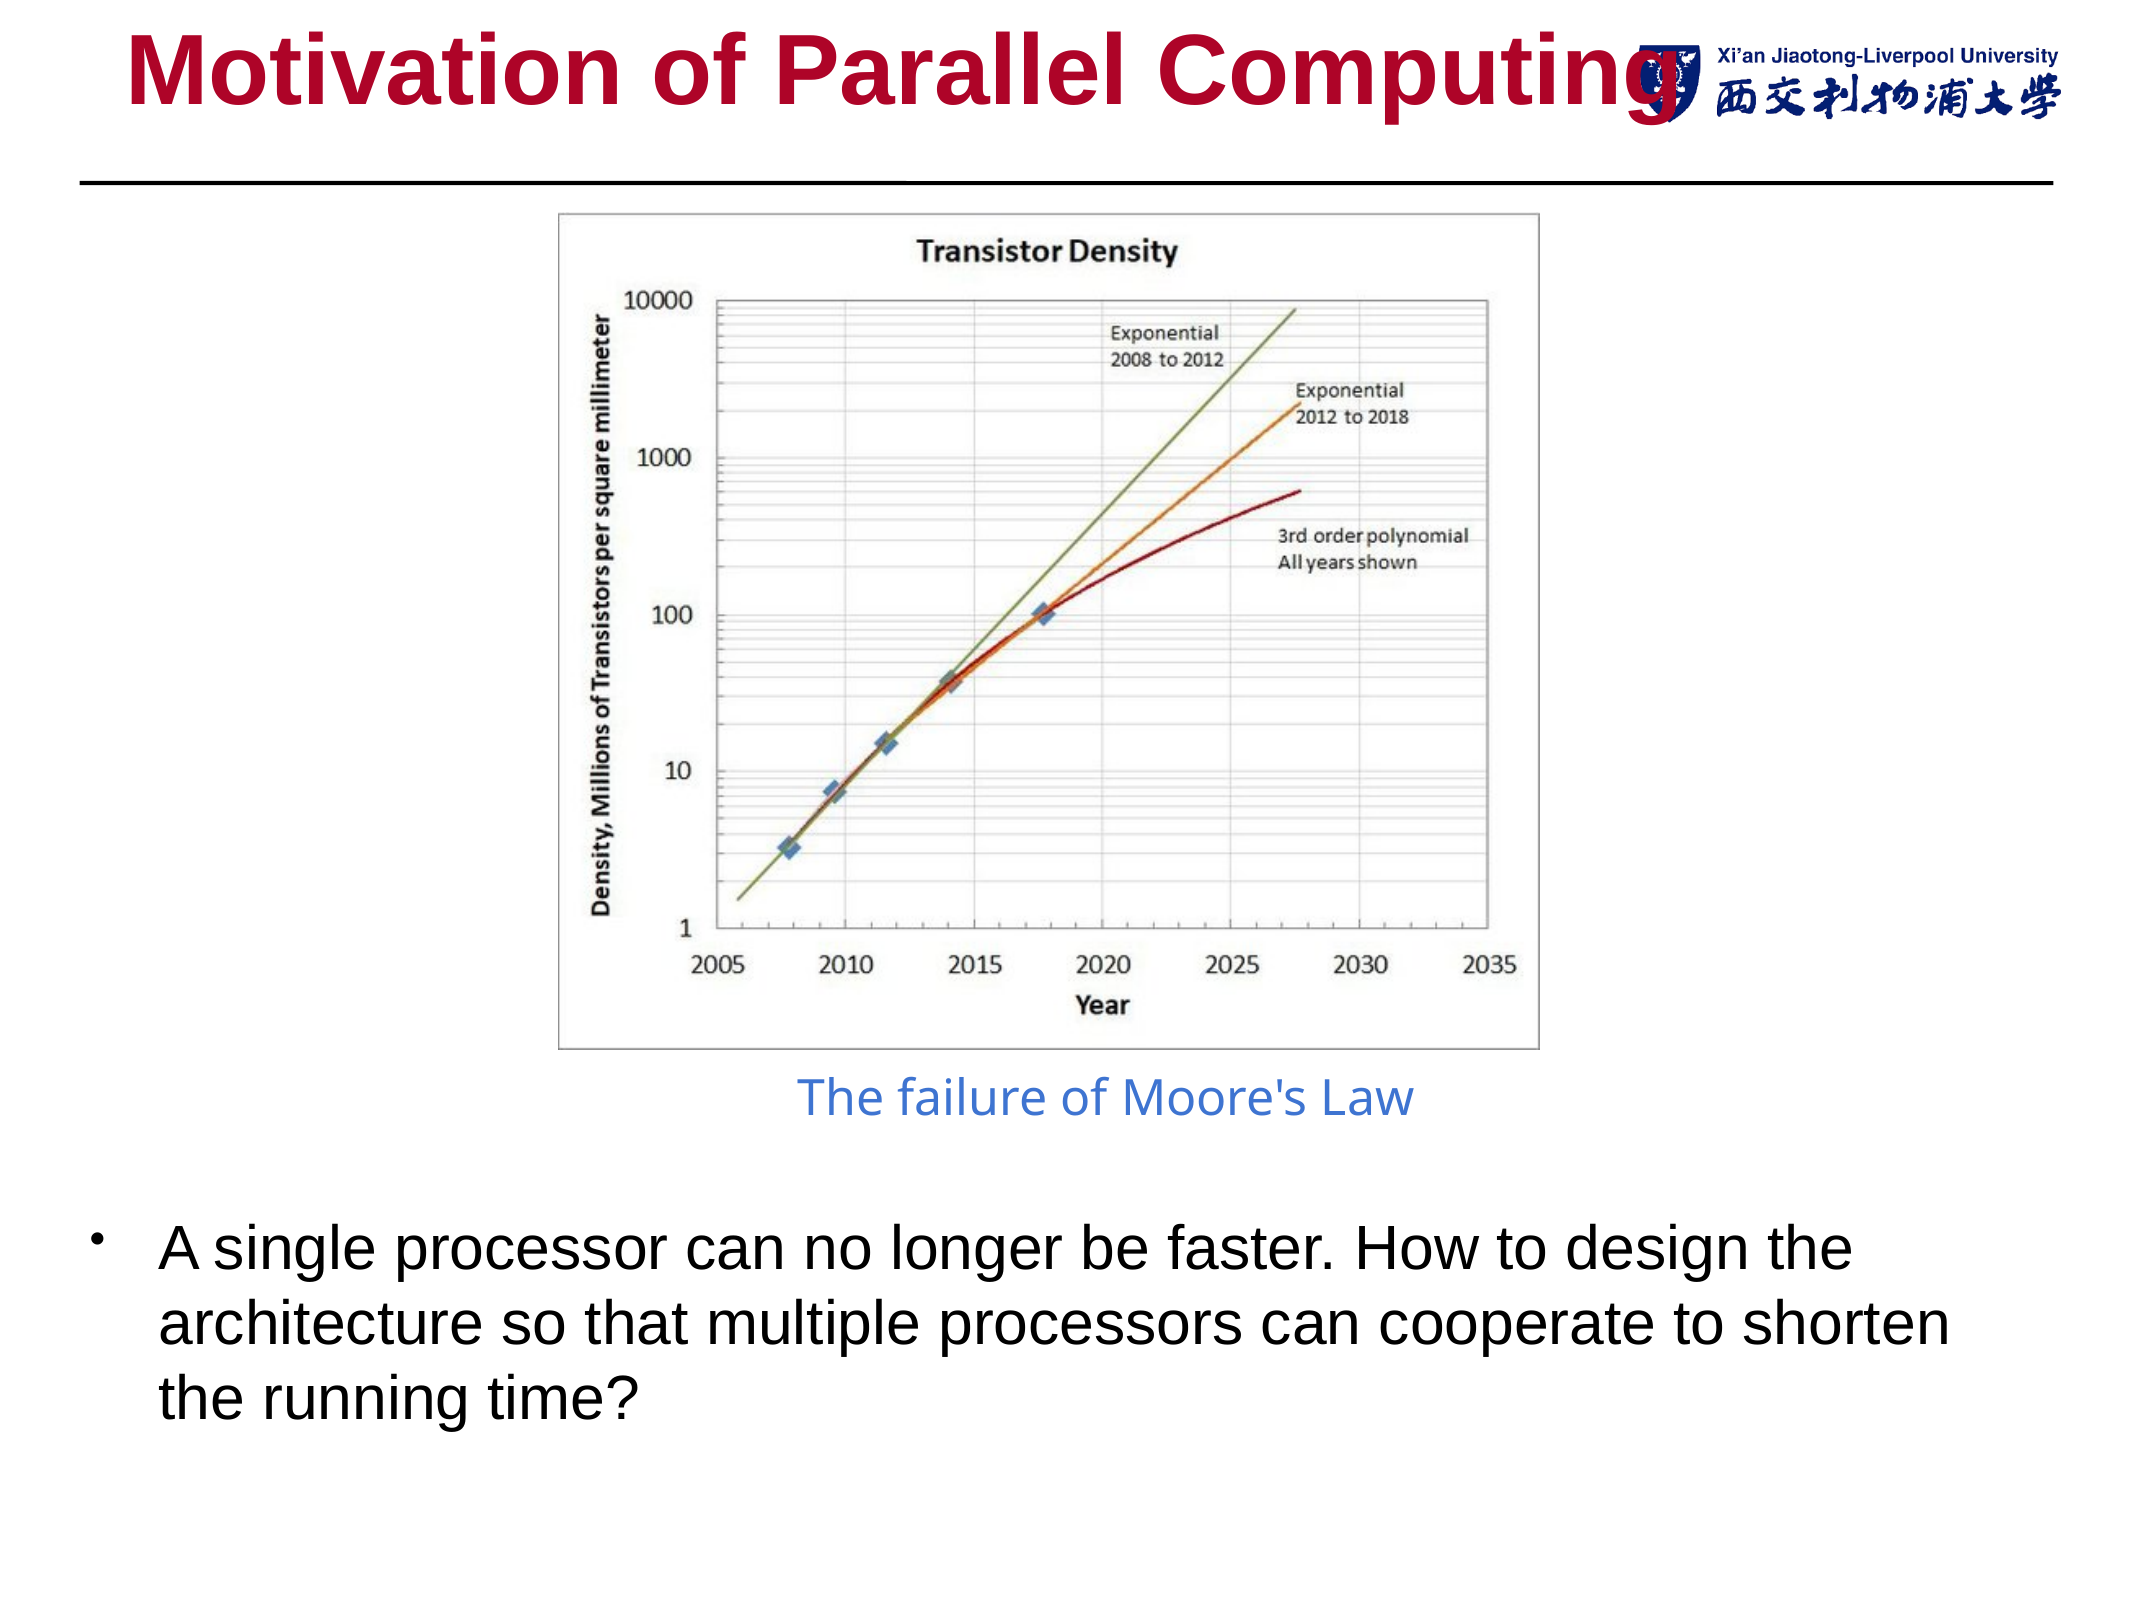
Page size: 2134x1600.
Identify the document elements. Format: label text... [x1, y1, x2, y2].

picture [558, 212, 1540, 1050]
title Motivation of Parallel Computing [116, 28, 2017, 169]
text_box The failure of Moore's Law [782, 1058, 1430, 1134]
list A single processor can no longer be faster. How to design the architecture so that multiple processors can cooperate to shorten the running time? [81, 1199, 2052, 1484]
picture [1634, 21, 2067, 142]
